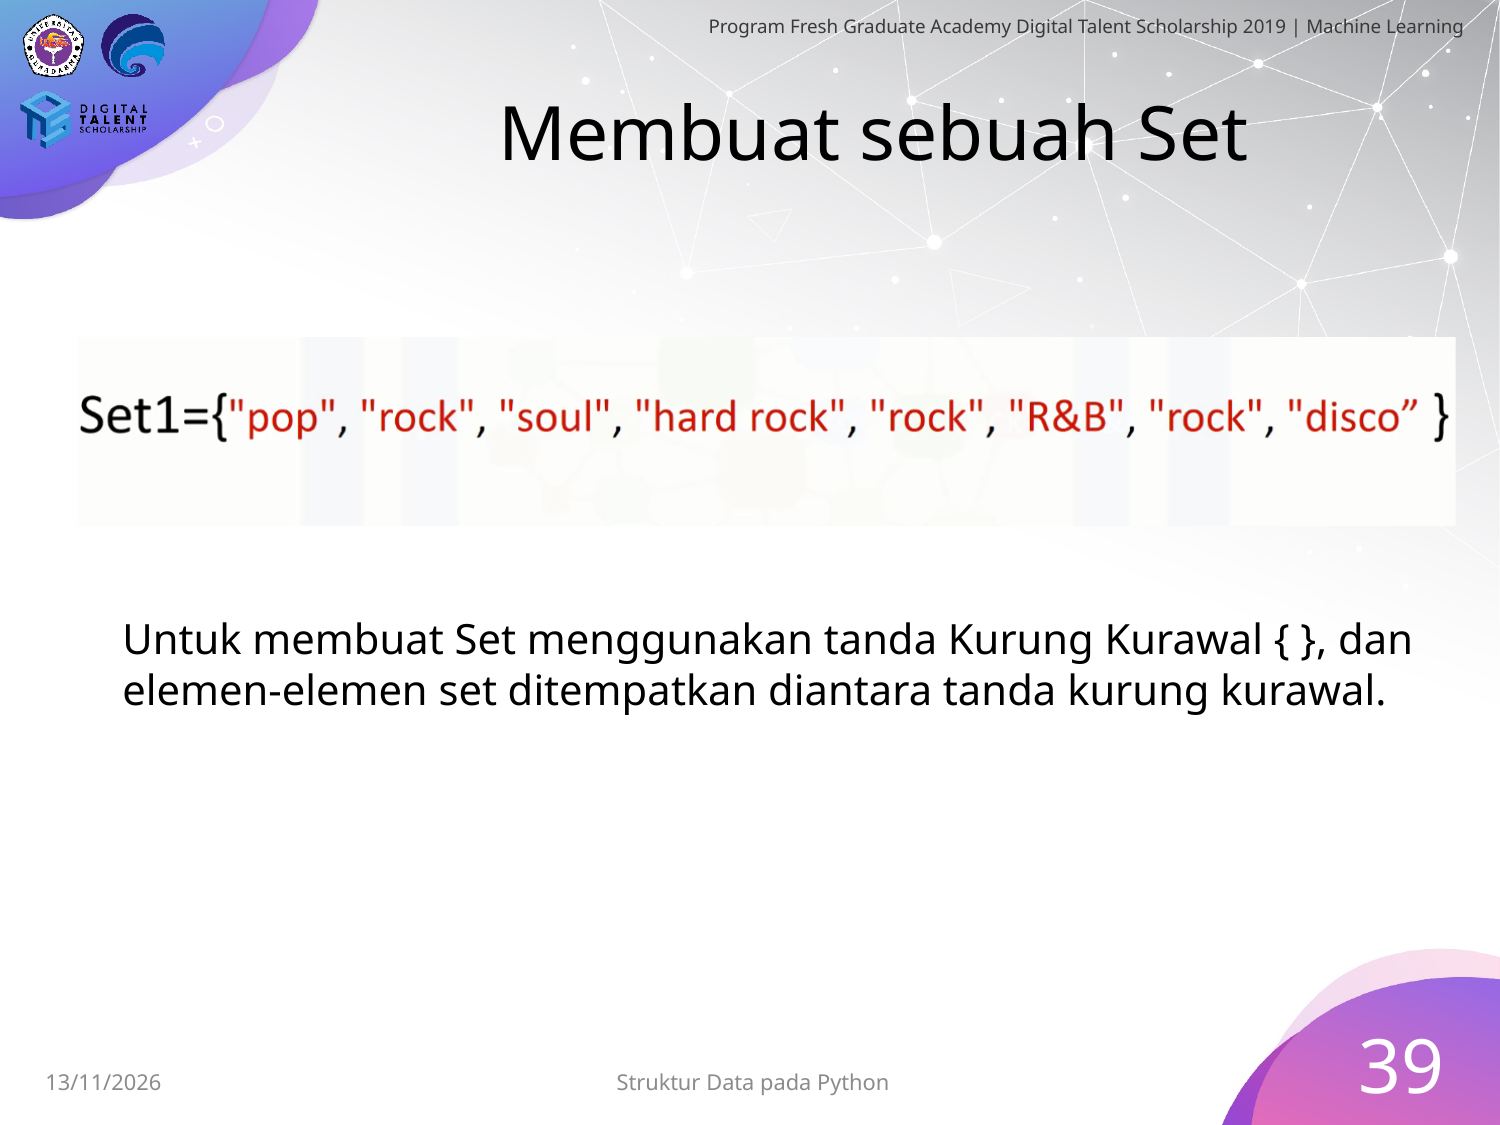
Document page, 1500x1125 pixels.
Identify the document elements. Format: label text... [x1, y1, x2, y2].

footer Struktur Data pada Python [386, 1053, 1121, 1114]
picture [0, 0, 1500, 1125]
title Membuat sebuah Set [271, 66, 1477, 207]
text_box Untuk membuat Set menggunakan tanda Kurung Kurawal { }, dan elemen-elemen set ditempatkan diantara tanda kurung kurawal. [107, 606, 1456, 771]
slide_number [30, 1053, 272, 1114]
slide_number 39 [1327, 1025, 1477, 1115]
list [77, 337, 1456, 526]
